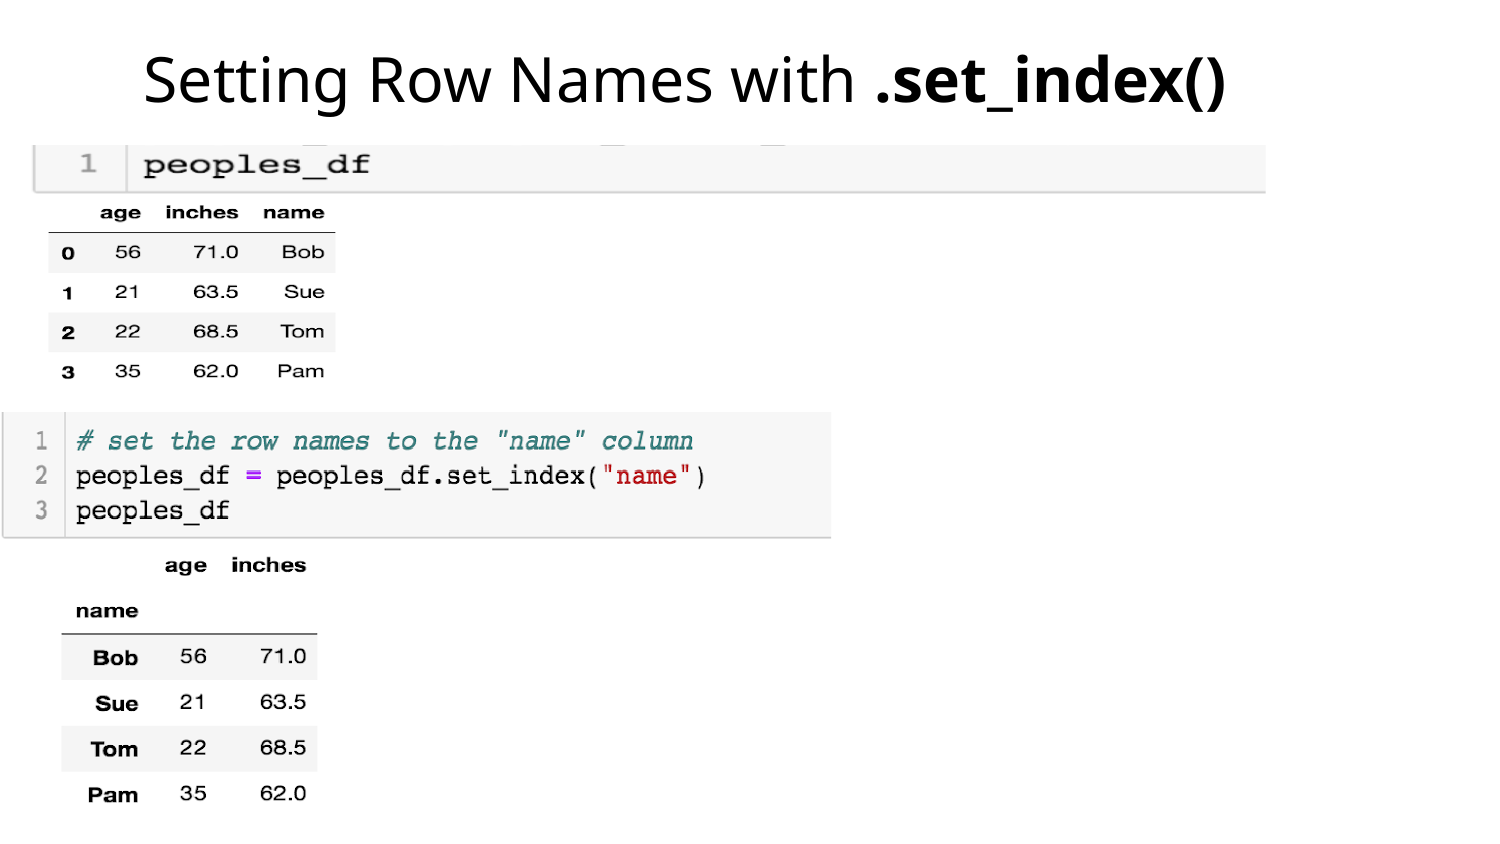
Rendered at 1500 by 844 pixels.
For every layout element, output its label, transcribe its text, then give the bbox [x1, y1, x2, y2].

picture [0, 411, 832, 546]
title Setting Row Names with .set_index() [45, 0, 1326, 171]
picture [36, 551, 326, 815]
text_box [12, 144, 1266, 392]
